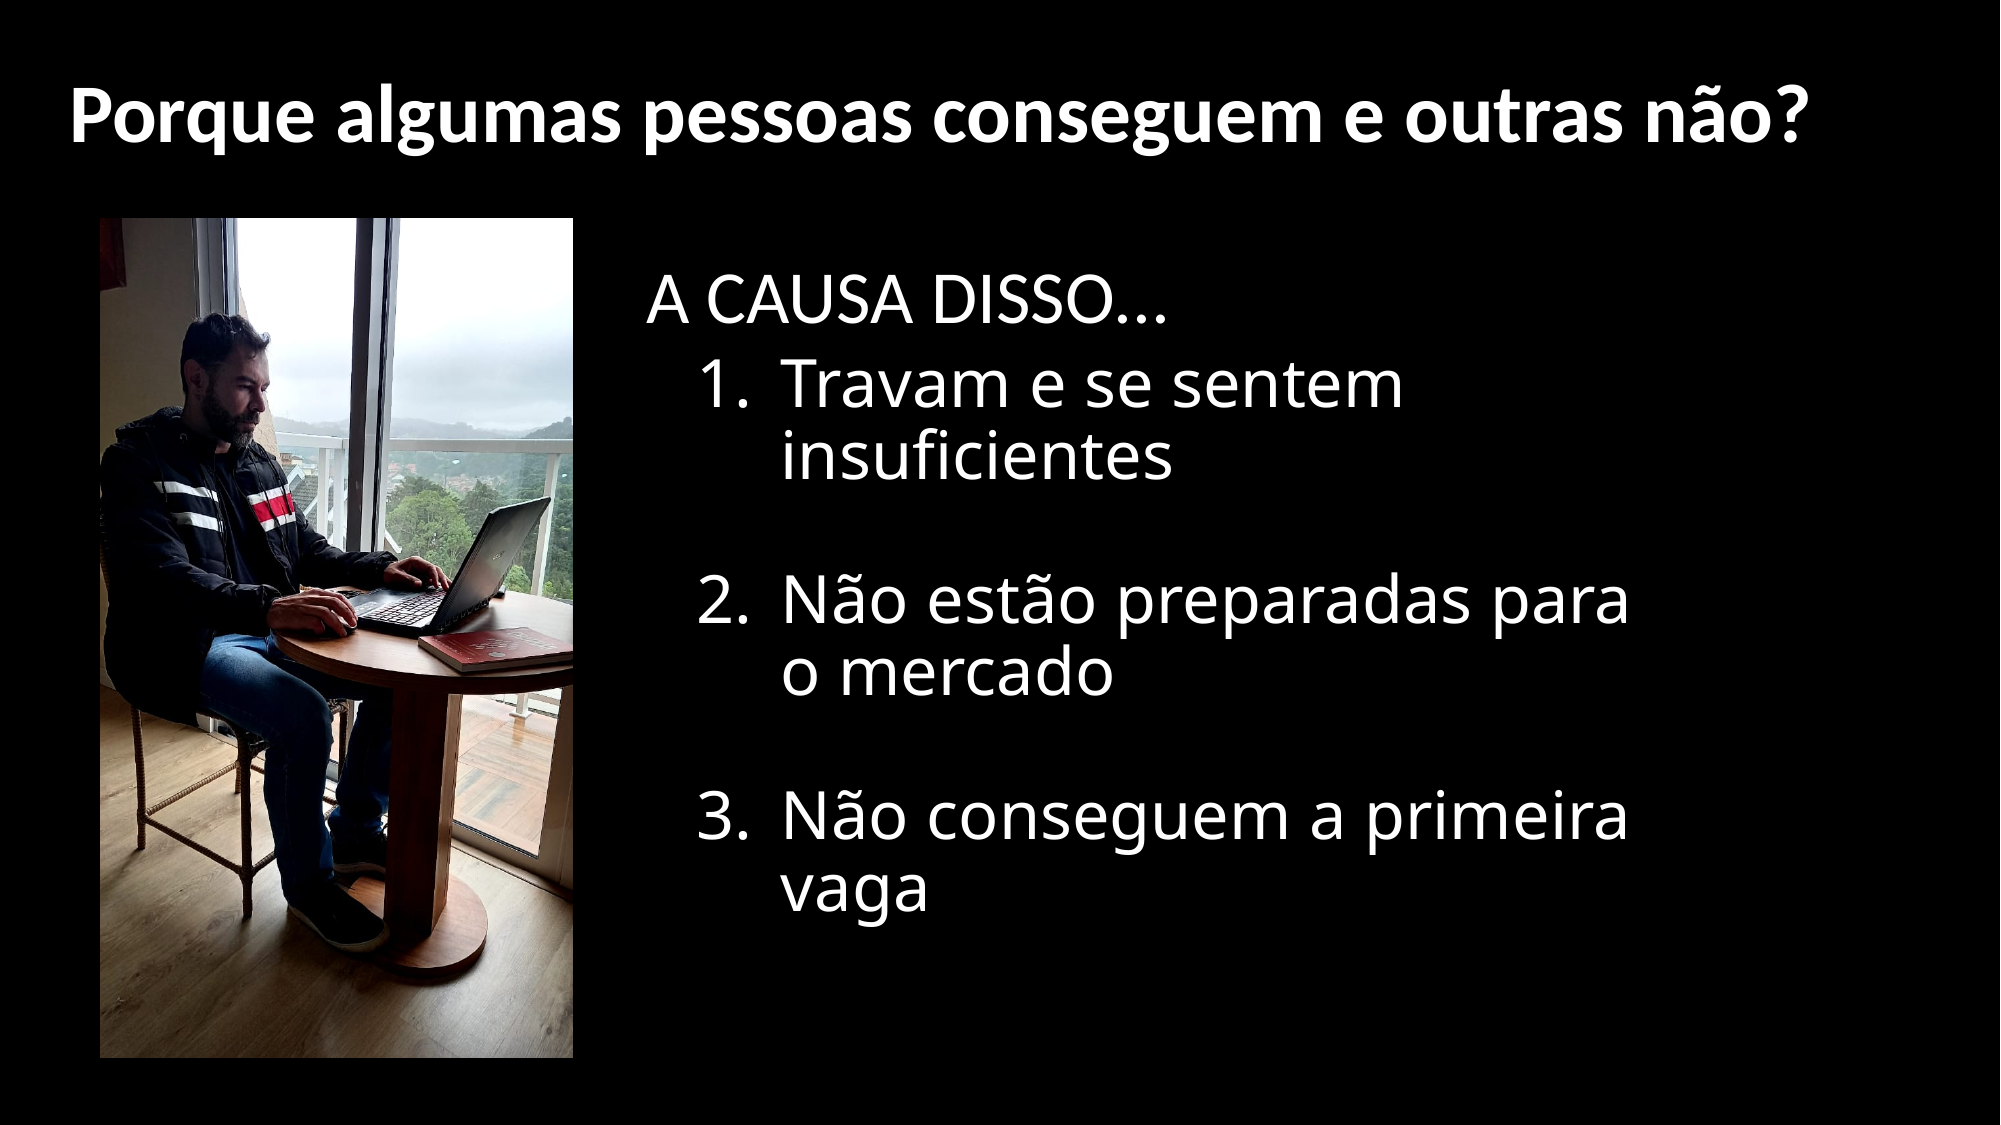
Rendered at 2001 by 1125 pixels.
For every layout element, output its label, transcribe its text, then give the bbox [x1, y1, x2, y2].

text_box Porque algumas pessoas conseguem e outras não? [54, 52, 1829, 167]
text_box A CAUSA DISSO... [631, 241, 1187, 347]
picture [100, 218, 573, 1058]
text_box Travam e se sentem insuficientes Não estão preparadas para o mercado Não conseguem a primeira vaga [681, 447, 1678, 828]
